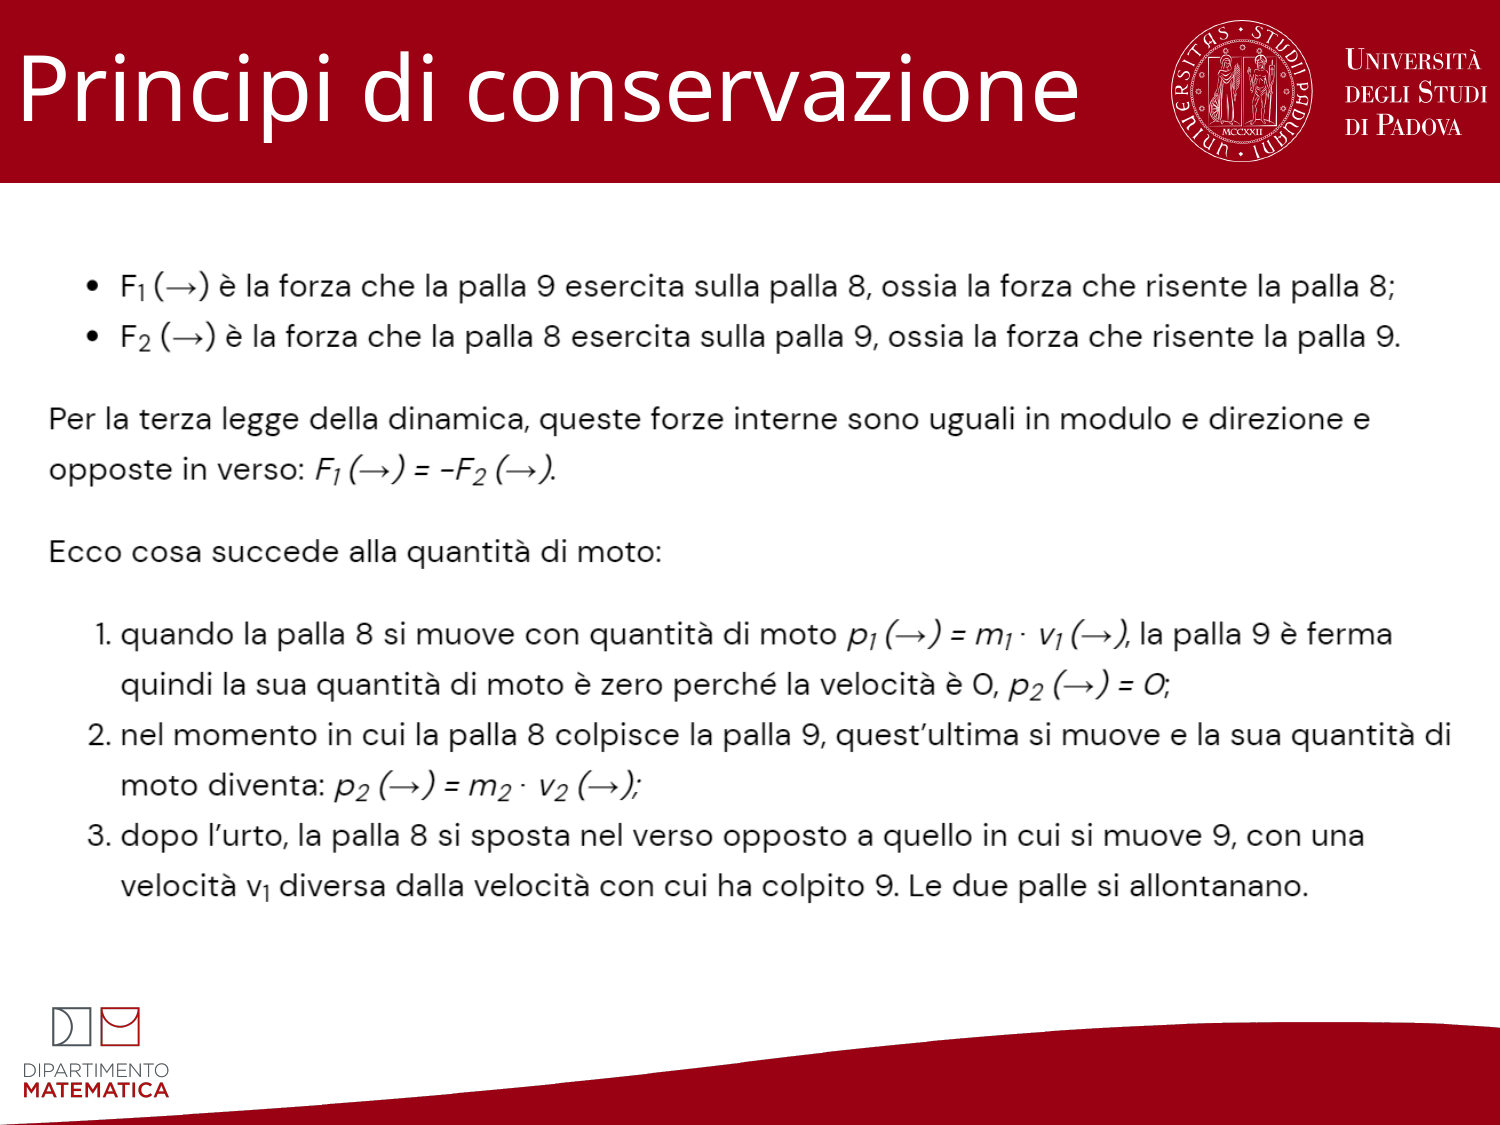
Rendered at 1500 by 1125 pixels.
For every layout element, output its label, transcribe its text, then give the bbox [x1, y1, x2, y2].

picture [0, 1007, 1500, 1125]
picture [27, 252, 1473, 926]
picture [1171, 20, 1487, 162]
title Principi di conservazione [0, 0, 1159, 183]
